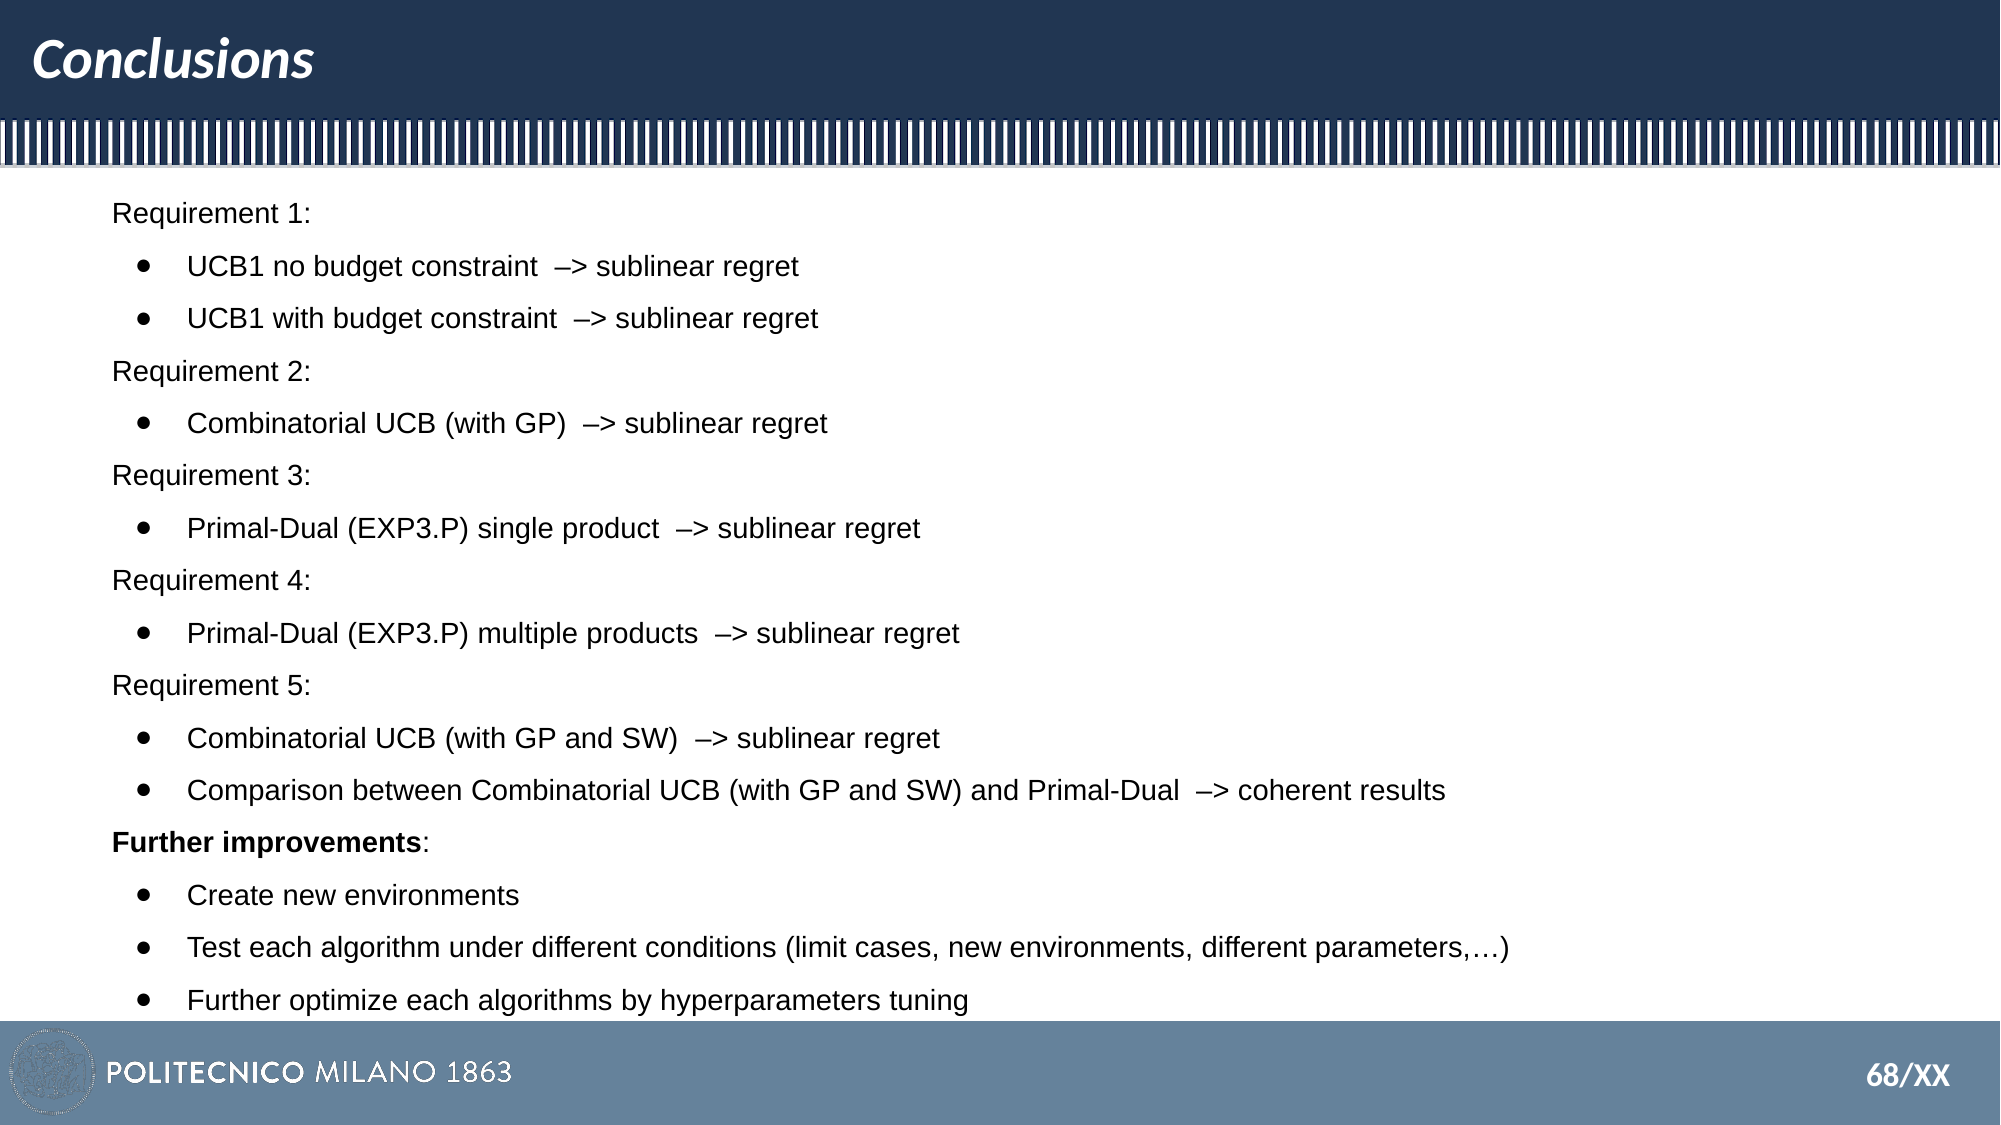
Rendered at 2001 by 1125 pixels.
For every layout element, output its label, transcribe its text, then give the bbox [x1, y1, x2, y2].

picture [0, 1021, 2000, 1125]
picture [0, 0, 2000, 168]
slide_number 68/XX [1806, 1043, 1966, 1104]
title Conclusions [17, 14, 1161, 104]
text_box Requirement 1: UCB1 no budget constraint –> sublinear regret UCB1 with budget constraint –> sublinear regret Requirement 2: Combinatorial UCB (with GP) –> sublinear regret Requirement 3: Primal-Dual (EXP3.P) single product –> sublinear regret Requirement 4: Primal-Dual (EXP3.P) multiple products –> sublinear regret Requirement 5: Combinatorial UCB (with GP and SW) –> sublinear regret Comparison between Combinatorial UCB (with GP and SW) and Primal-Dual –> coherent results Further improvements: Create new environments Test each algorithm under different conditions (limit cases, new environments, different parameters,…) Further optimize each algorithms by hyperparameters tuning [96, 161, 1763, 1009]
